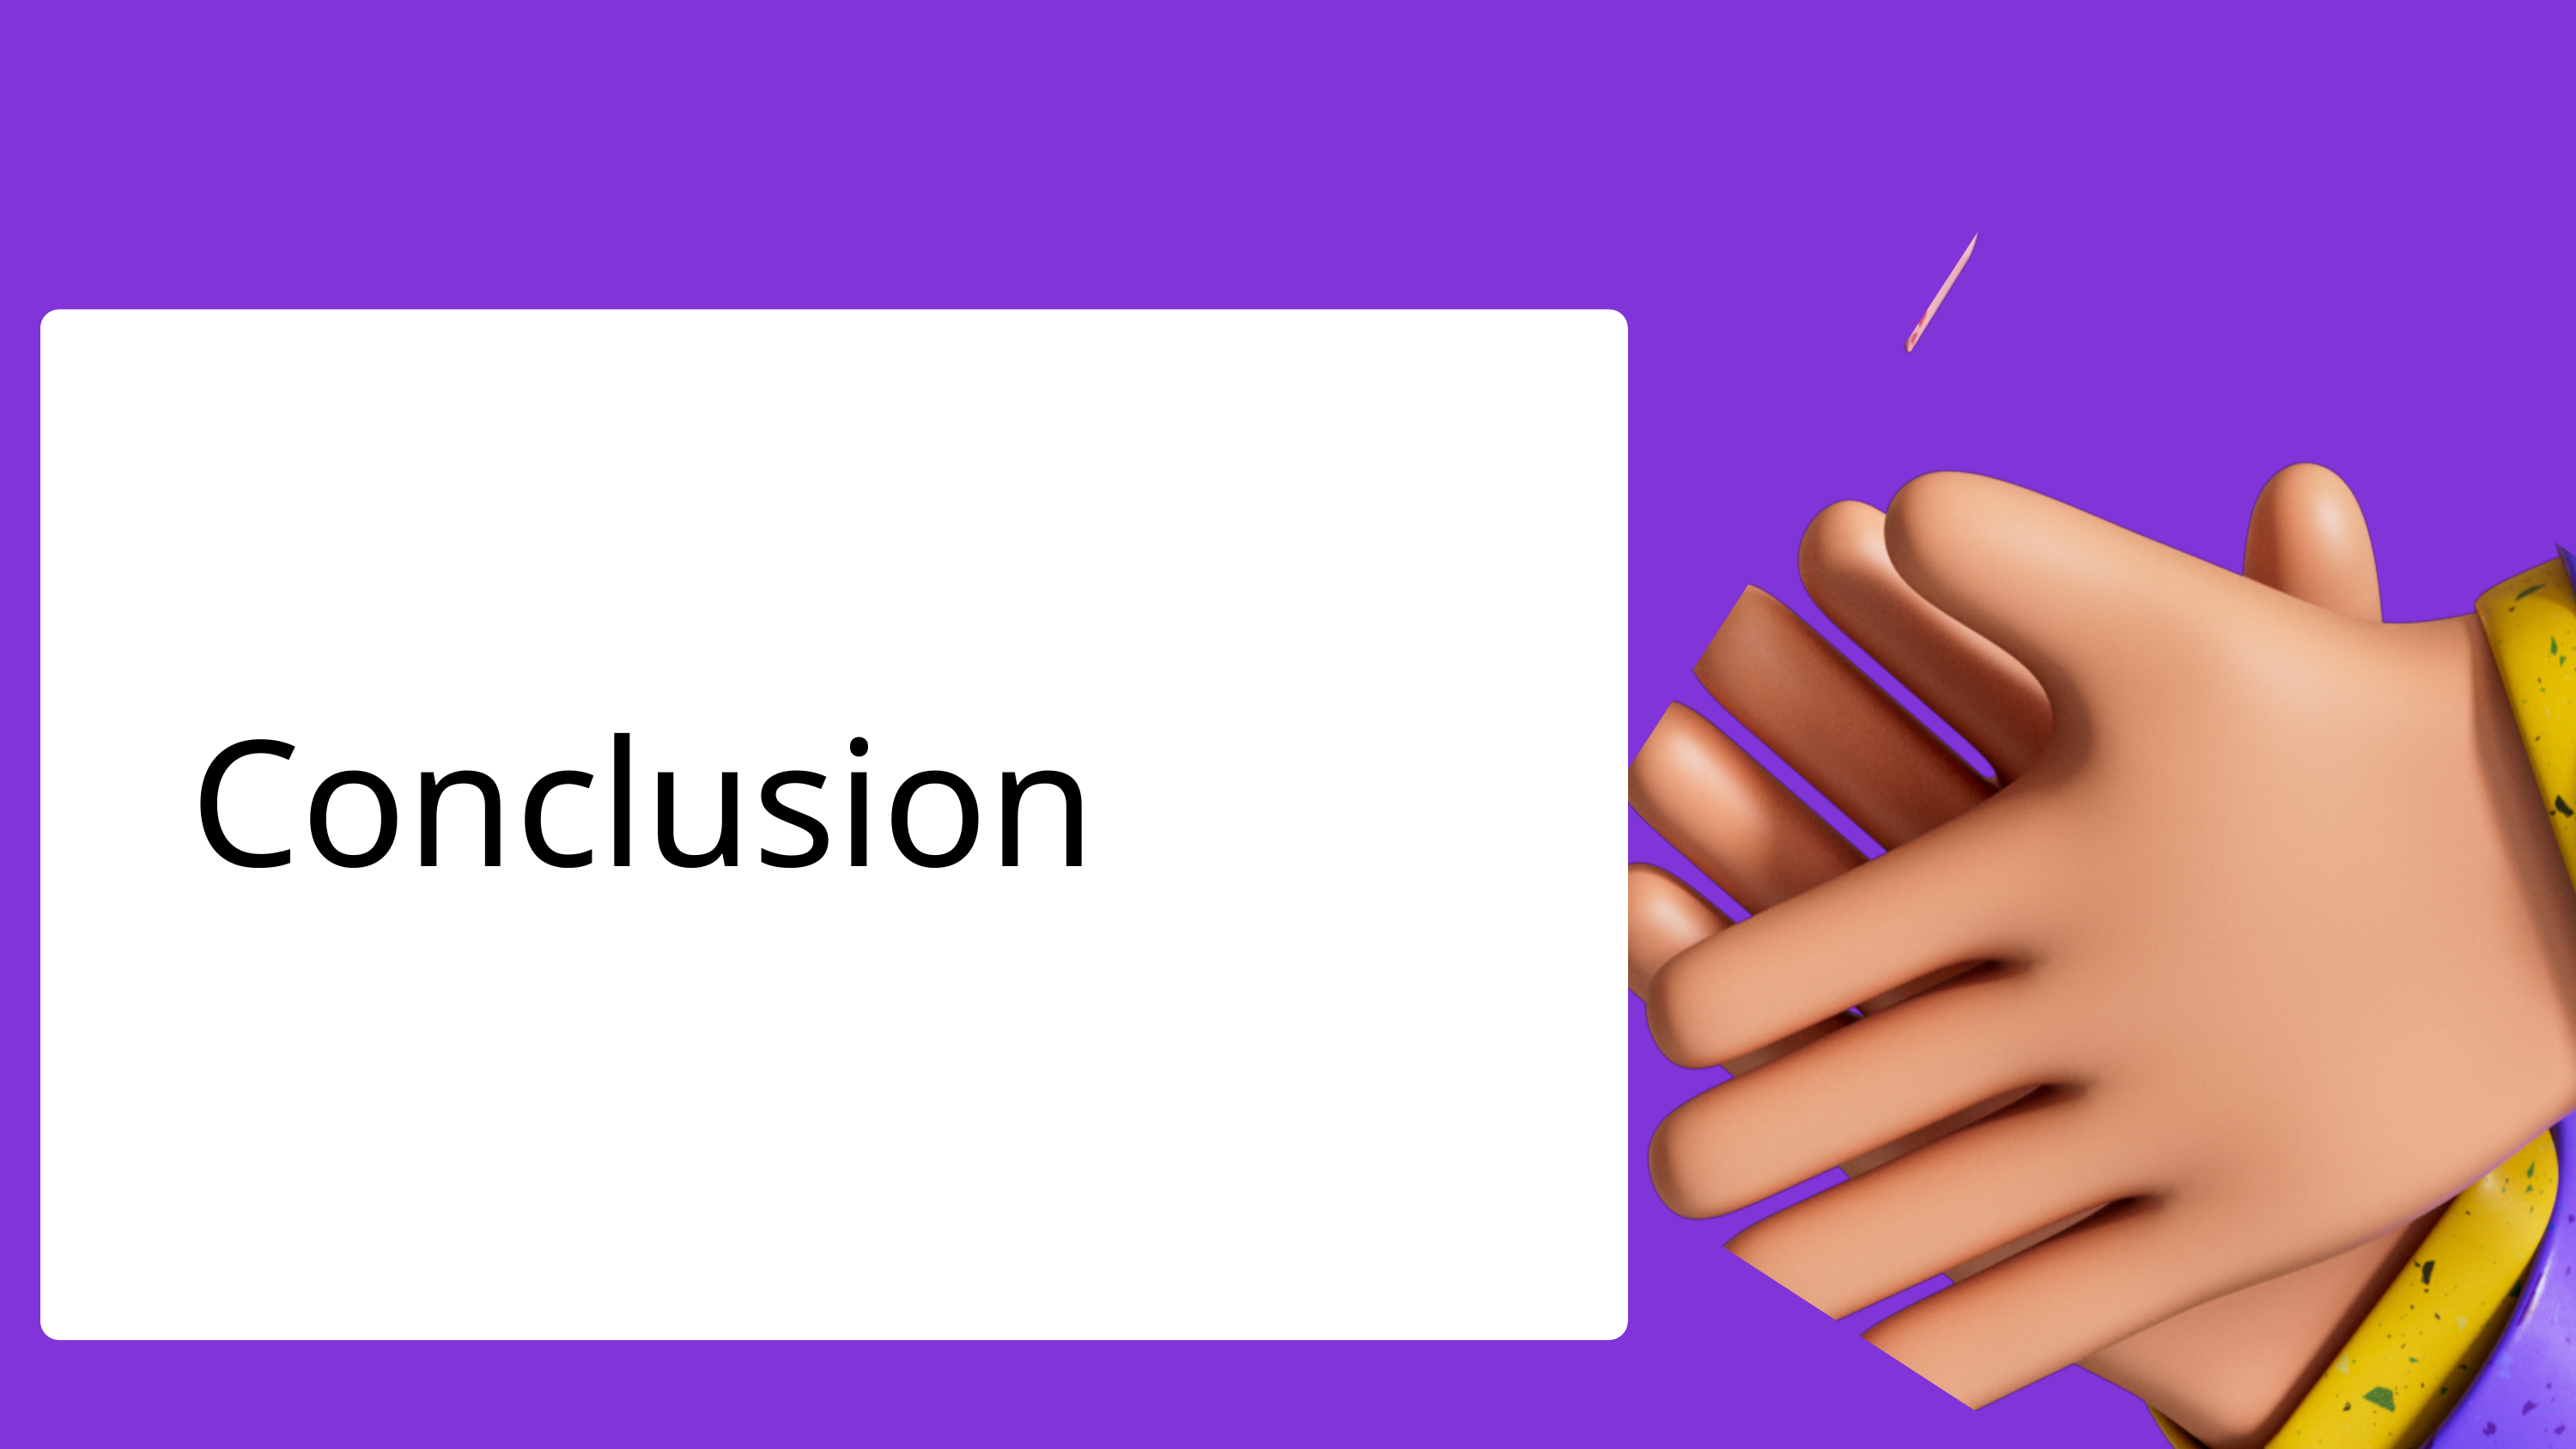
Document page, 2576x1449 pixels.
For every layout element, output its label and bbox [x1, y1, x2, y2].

text_box [39, 309, 1628, 1341]
text_box [1633, 186, 2576, 1449]
